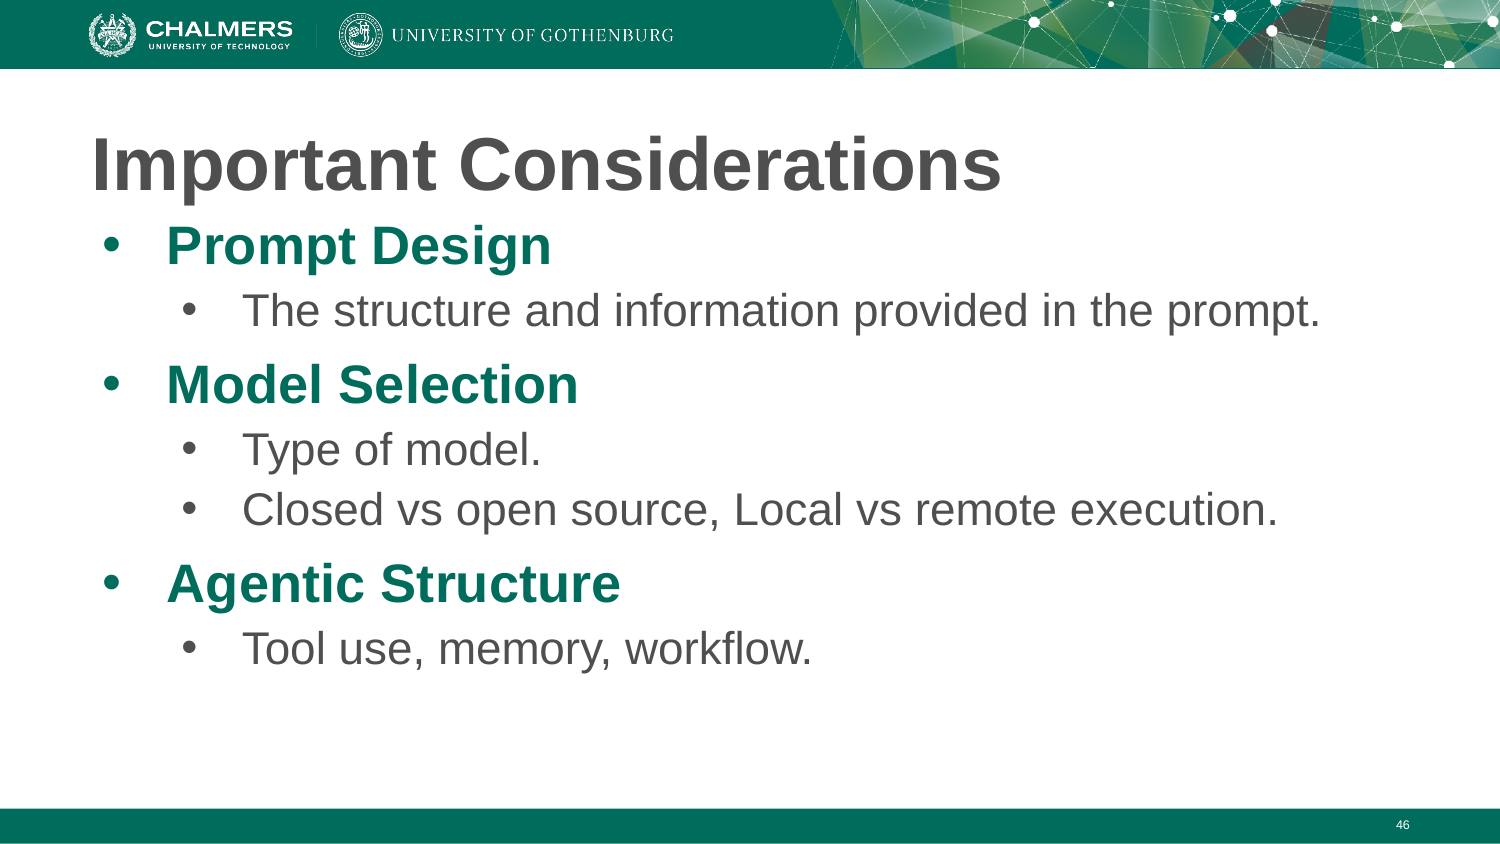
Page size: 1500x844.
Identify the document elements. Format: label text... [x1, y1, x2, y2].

picture [64, 0, 696, 85]
picture [759, 0, 1500, 68]
list Prompt Design The structure and information provided in the prompt. Model Selection Type of model. Closed vs open source, Local vs remote execution. Agentic Structure Tool use, memory, workflow. [76, 210, 1426, 758]
title Important Considerations [76, 100, 1425, 210]
slide_number ‹#› [1074, 809, 1425, 844]
